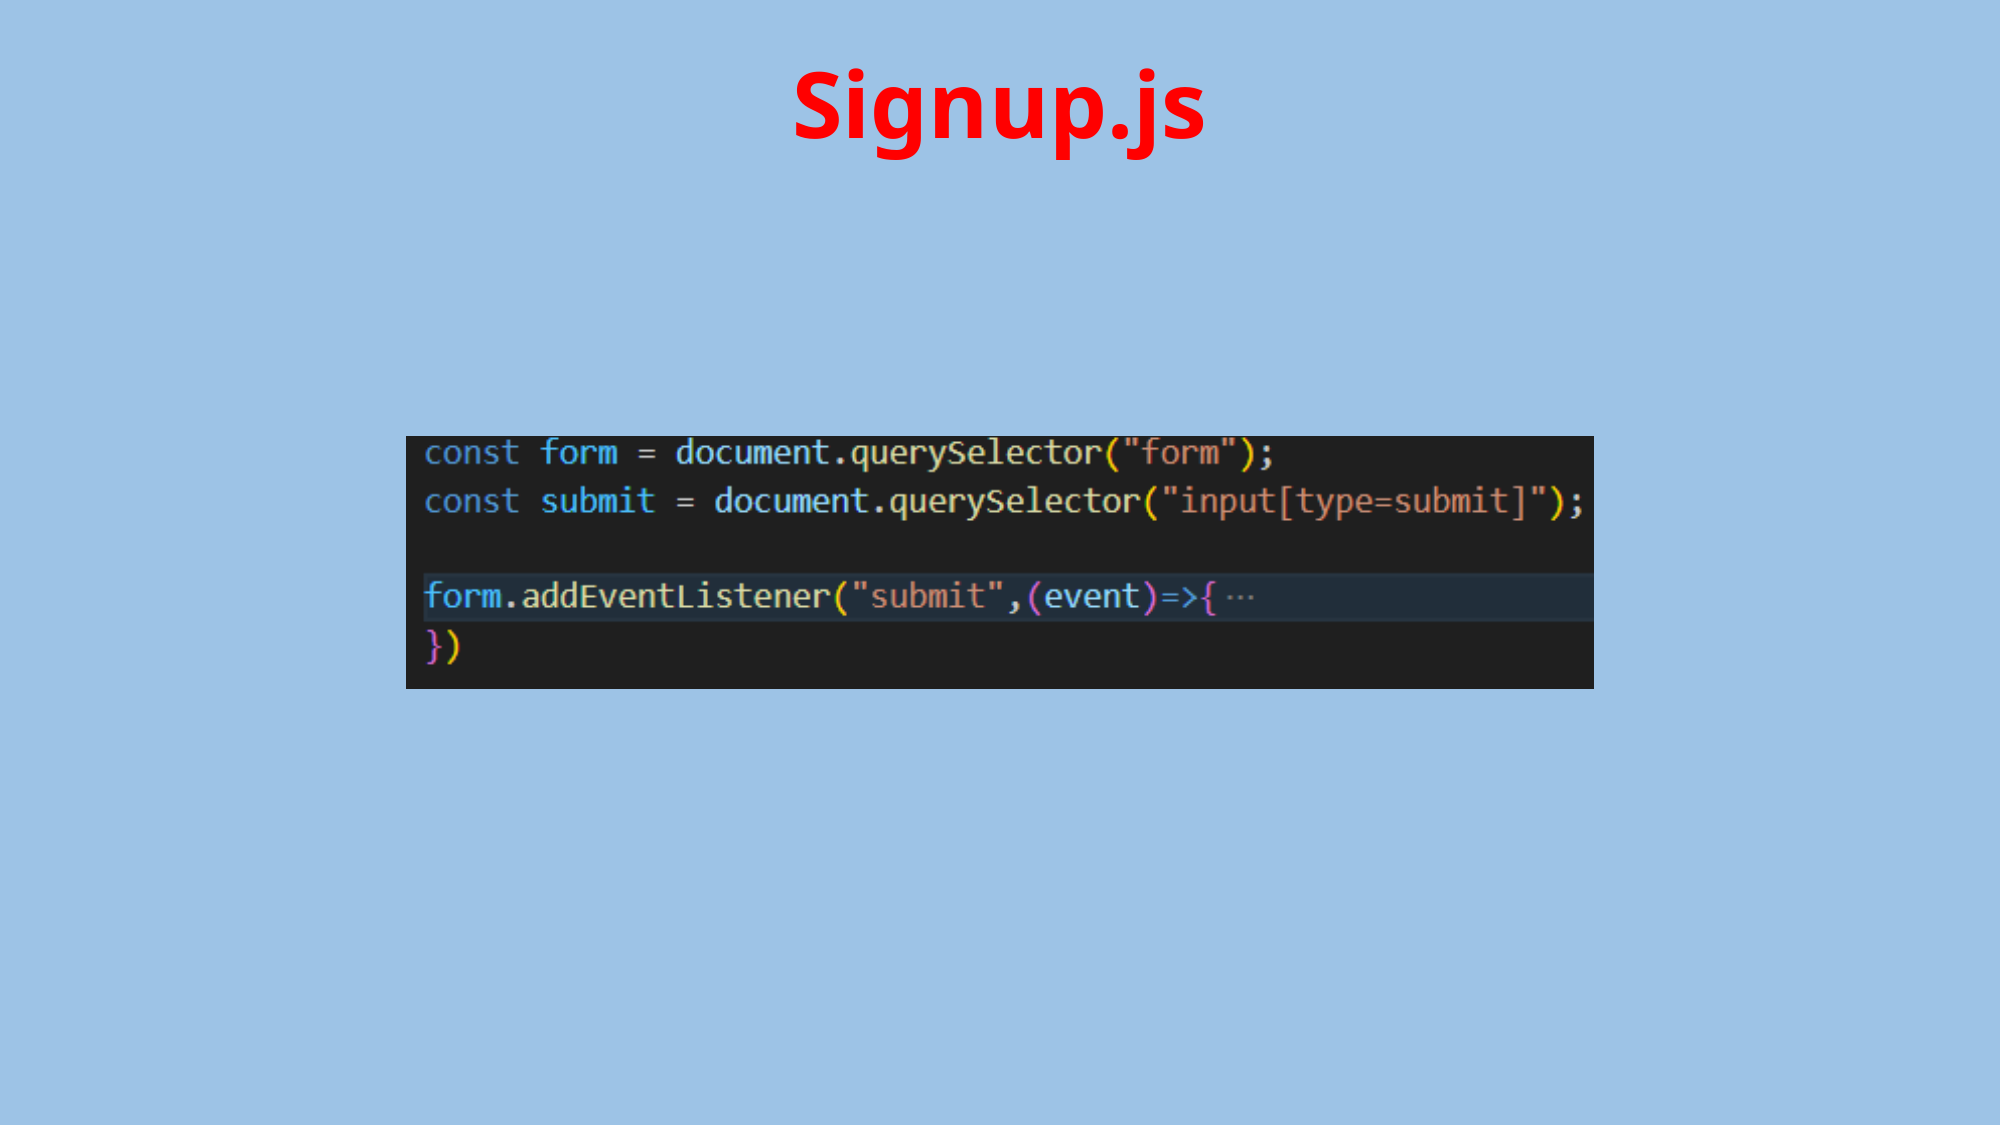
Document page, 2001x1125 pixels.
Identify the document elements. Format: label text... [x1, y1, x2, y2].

title Signup.js [137, 0, 1863, 218]
picture [406, 436, 1594, 689]
